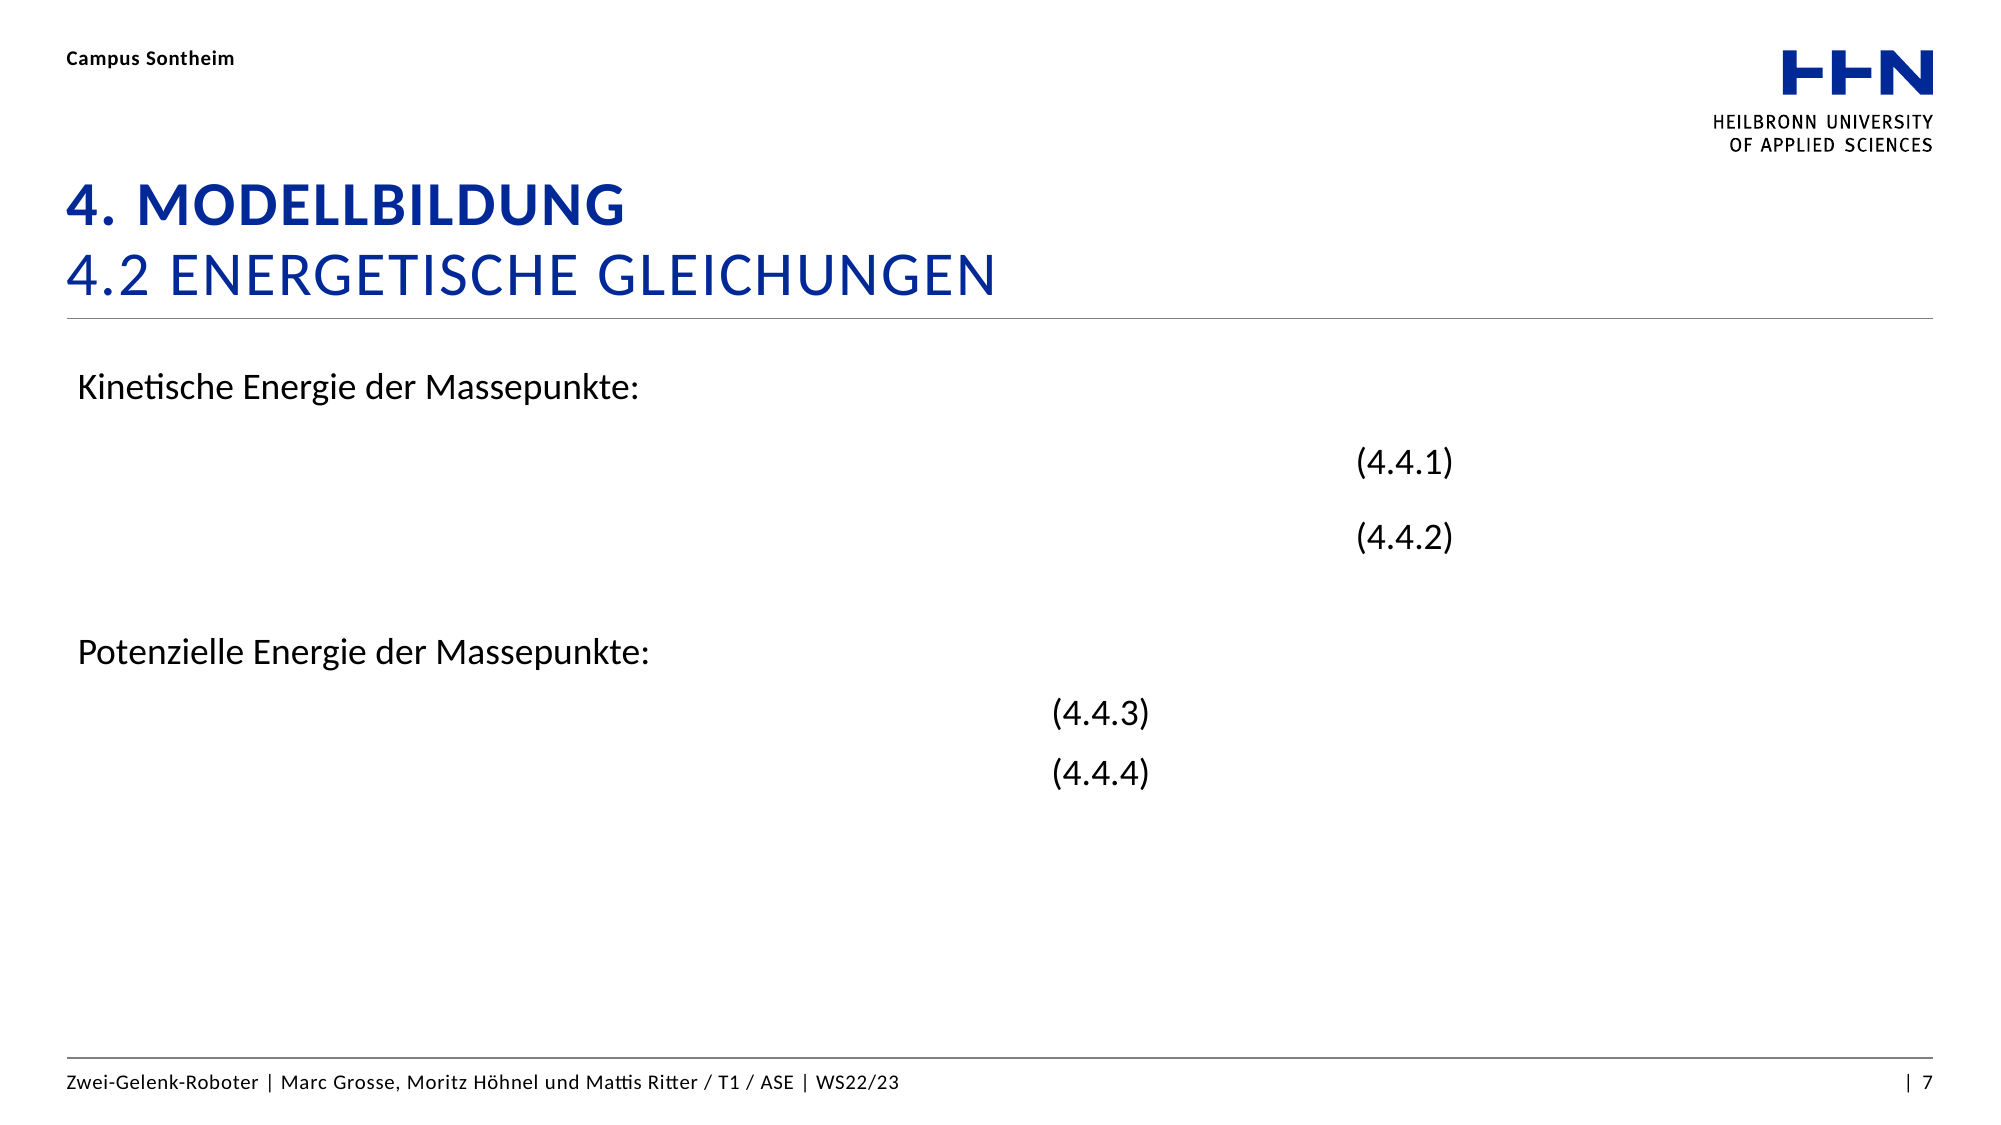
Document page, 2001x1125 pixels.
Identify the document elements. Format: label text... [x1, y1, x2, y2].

slide_number Campus Sontheim [66, 45, 1277, 81]
footer Zwei-Gelenk-Roboter | Marc Grosse, Moritz Höhnel und Mattis Ritter / T1 / ASE | WS22/23 [66, 1068, 1277, 1105]
slide_number | 7 [1621, 1068, 1933, 1105]
title 4. Modellbildung 4.2 Energetische Gleichungen [66, 169, 1933, 311]
